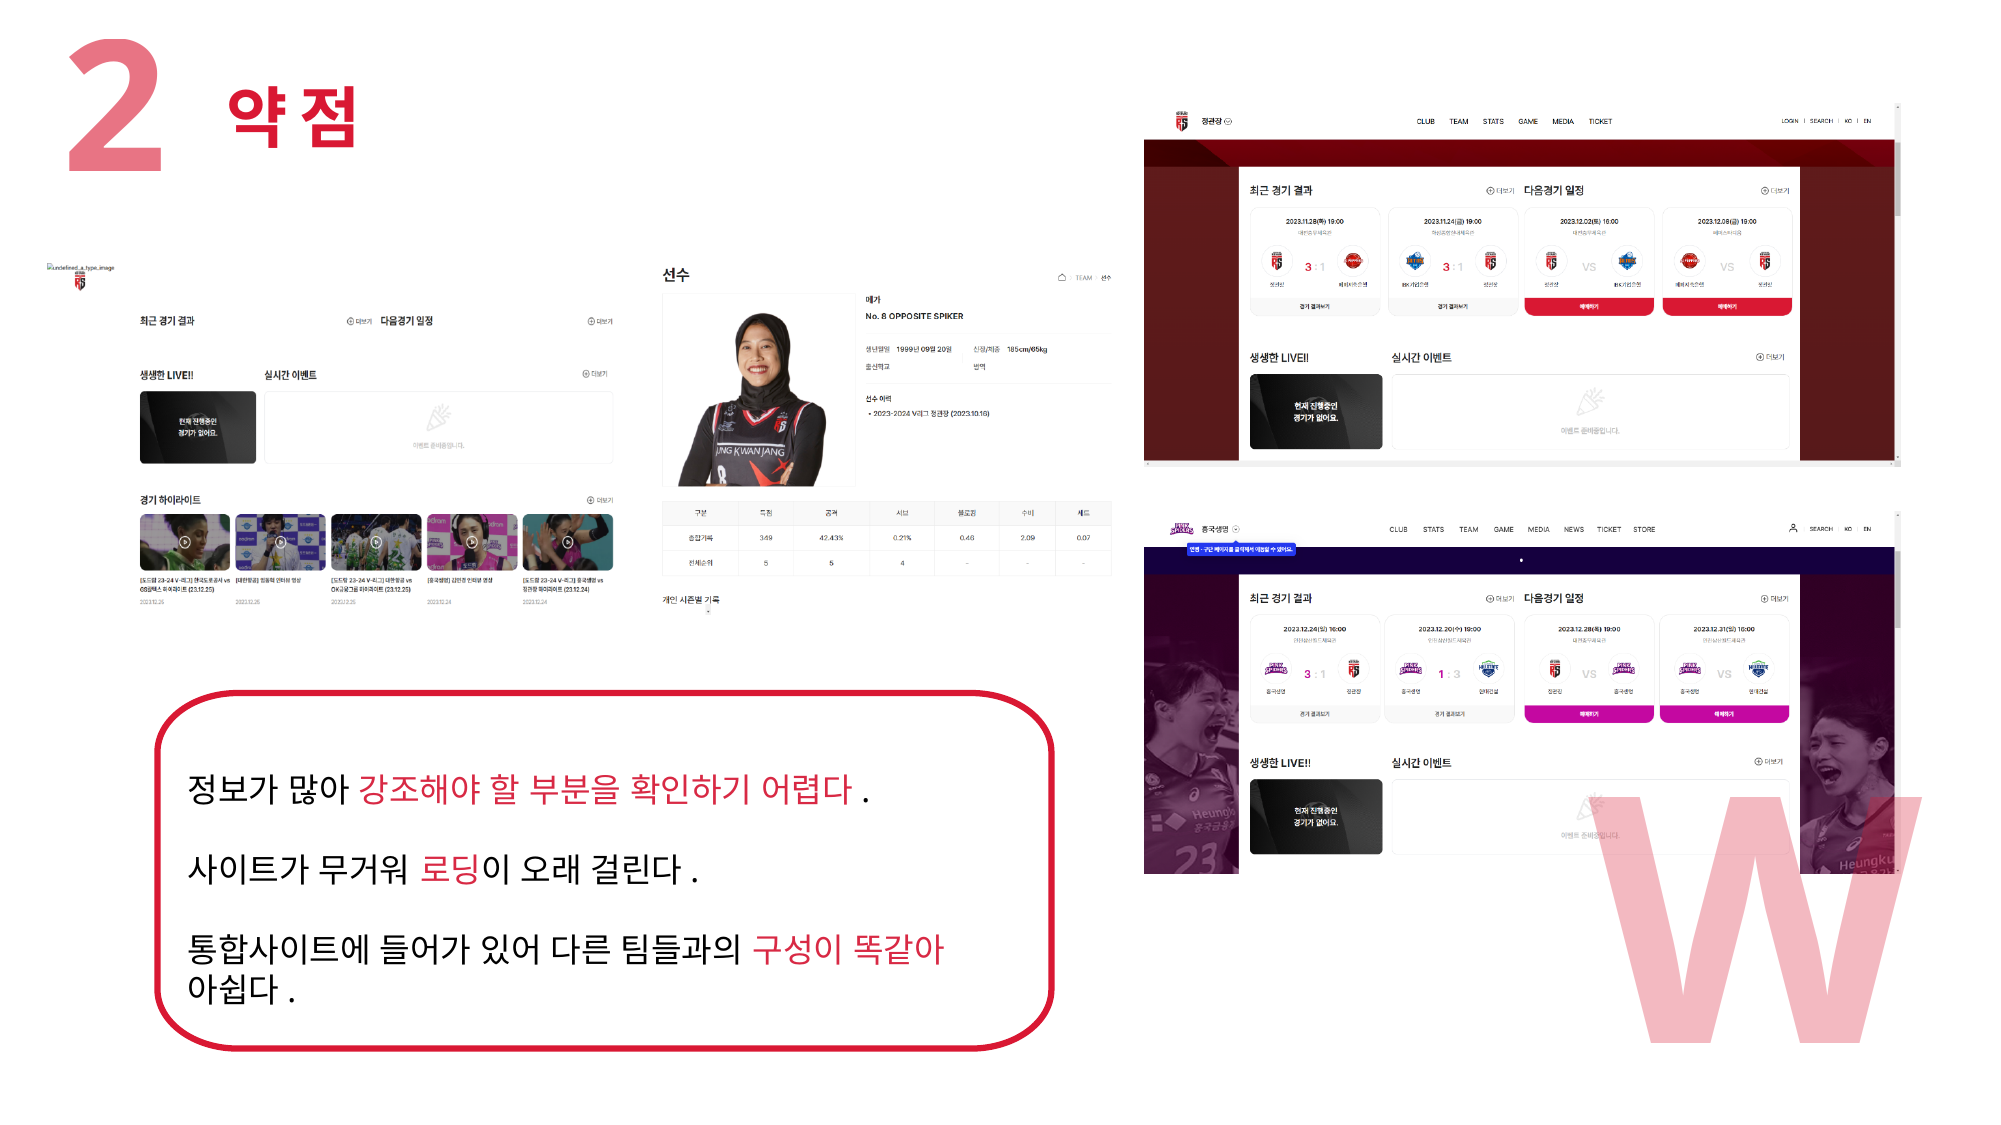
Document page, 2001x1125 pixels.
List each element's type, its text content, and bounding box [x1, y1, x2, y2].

picture [47, 263, 1113, 615]
text_box 약점 [242, 46, 388, 195]
text_box W [1573, 690, 1950, 1121]
picture [1144, 511, 1901, 874]
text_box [157, 692, 1052, 1049]
picture [1144, 103, 1901, 467]
text_box 2 [47, 0, 242, 216]
